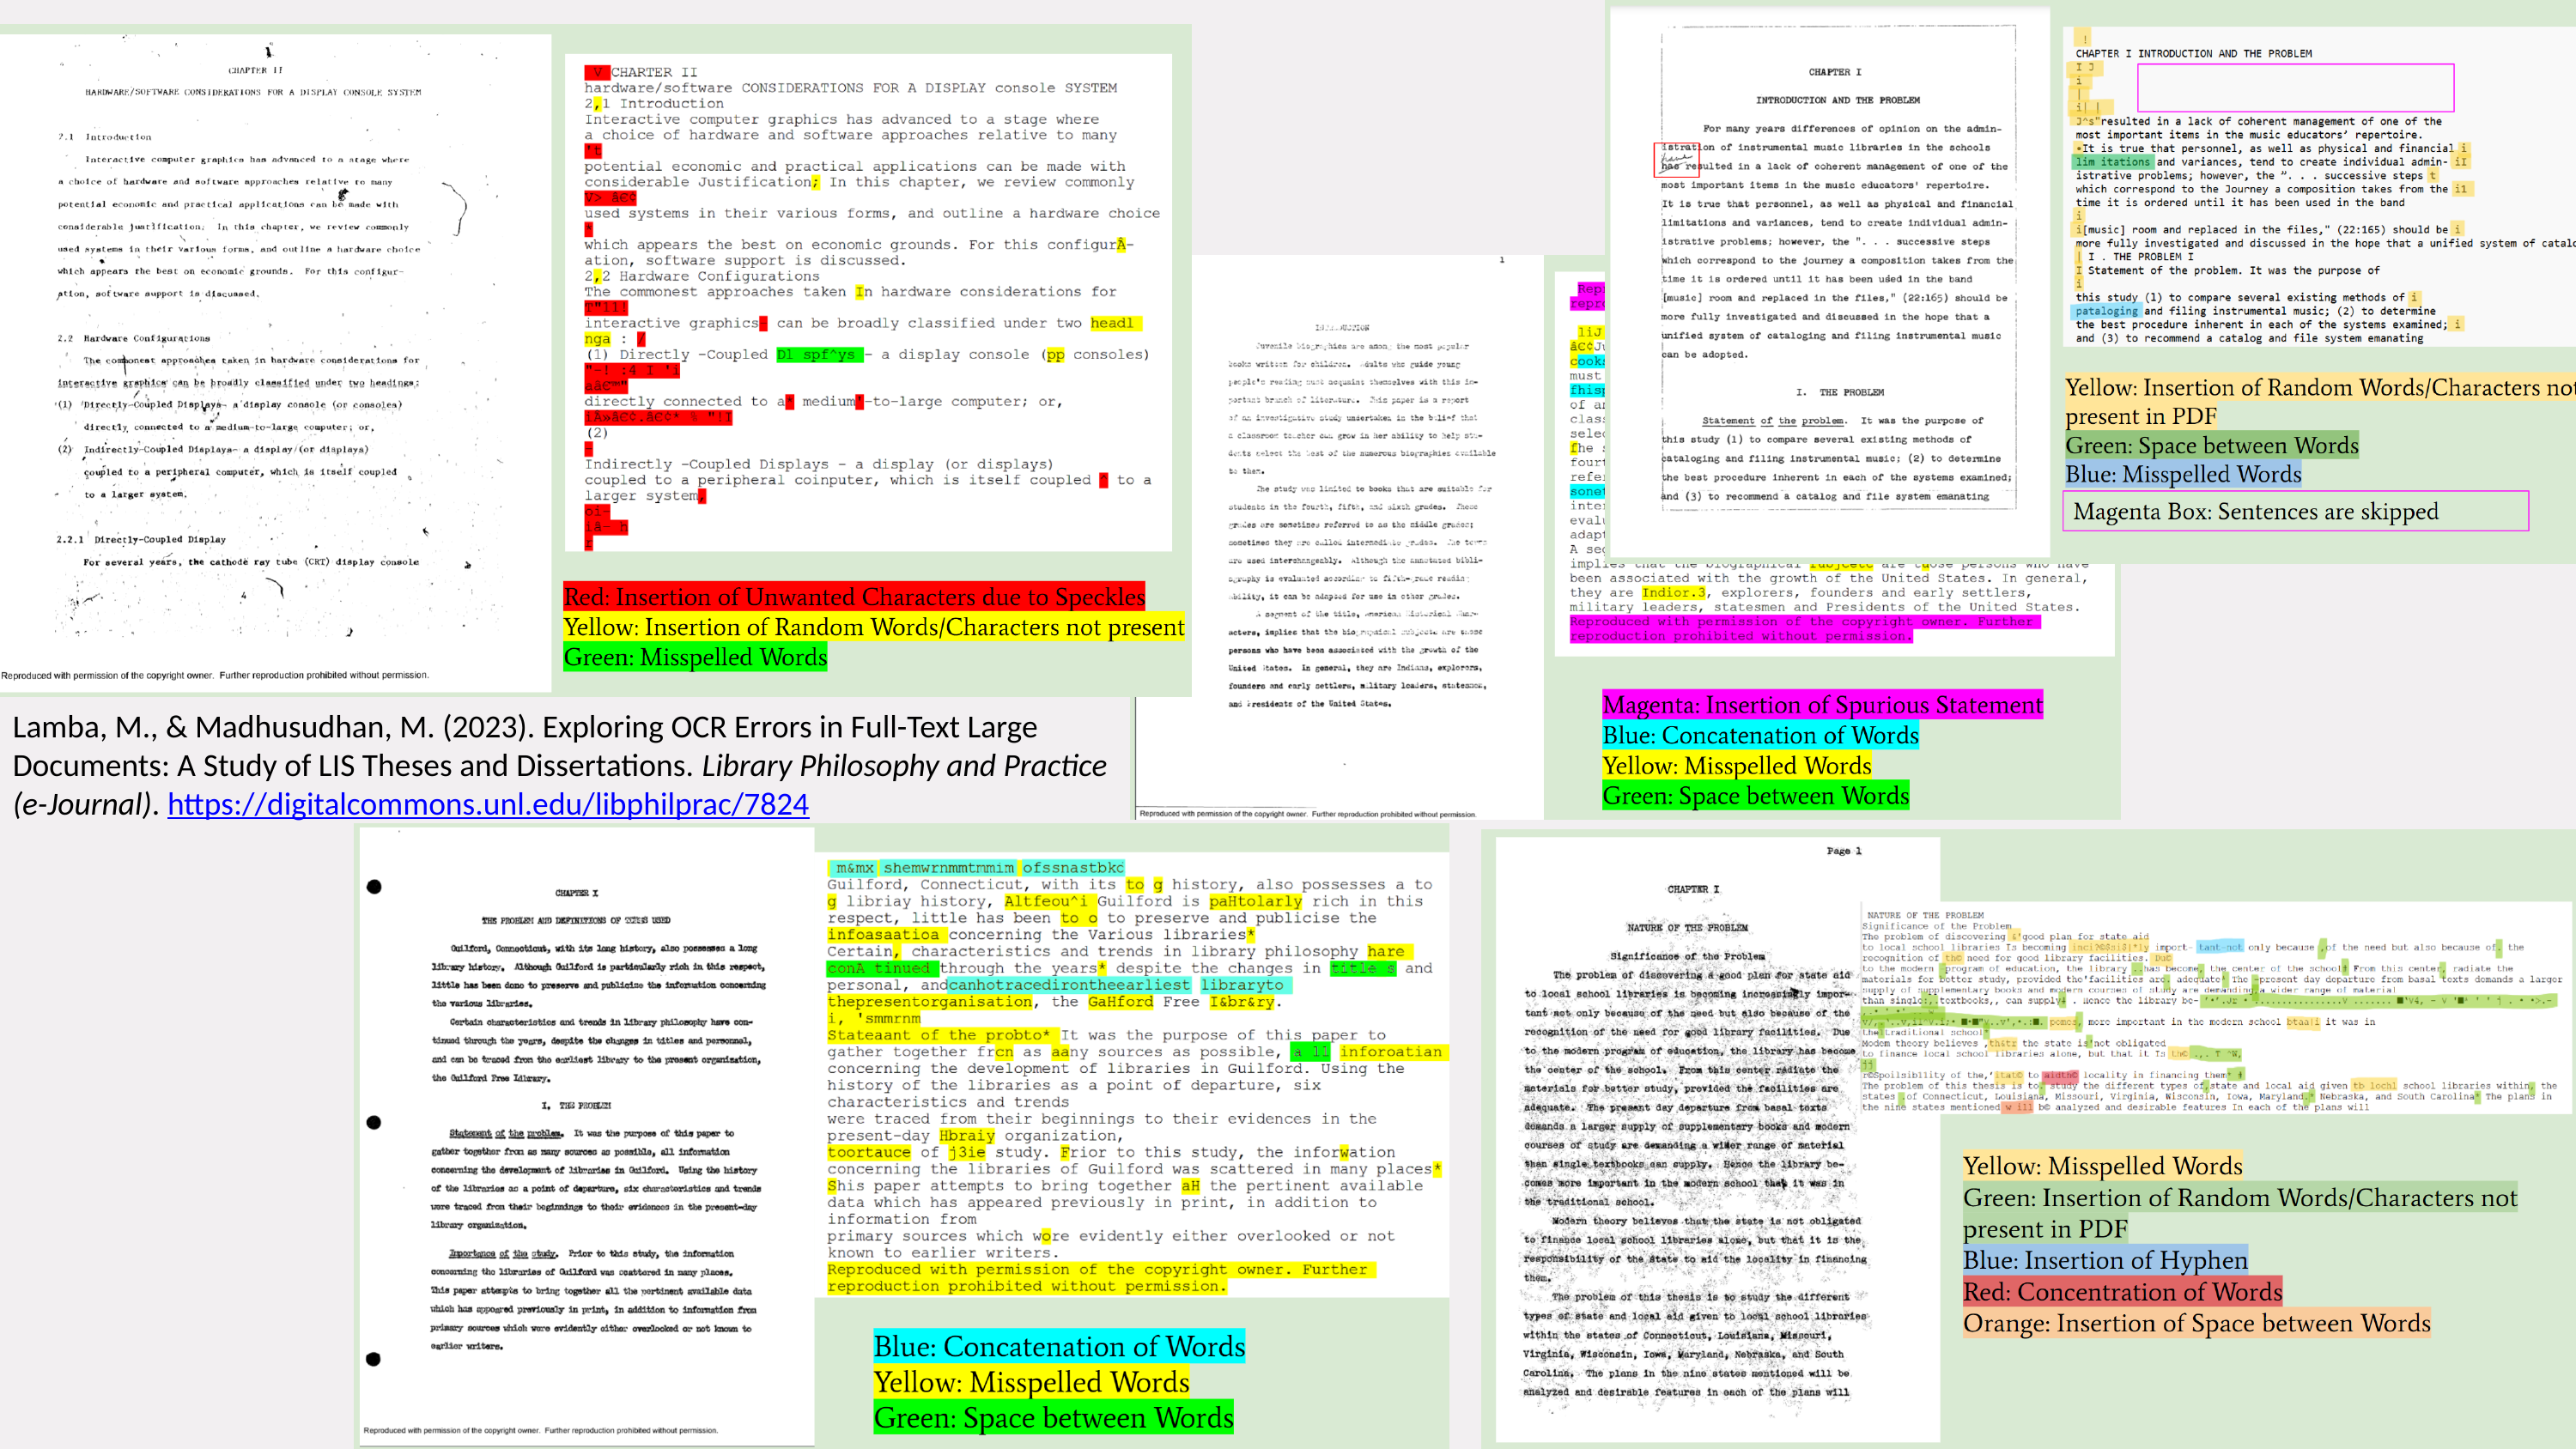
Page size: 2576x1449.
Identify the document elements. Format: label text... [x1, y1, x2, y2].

picture [354, 822, 1449, 1449]
picture [0, 0, 2576, 820]
text_box Lamba, M., & Madhusudhan, M. (2023). Exploring OCR Errors in Full-Text Large Documents: A Study of LIS Theses and Dissertations. Library Philosophy and Practice (e-Journal). https://digitalcommons.unl.edu/libphilprac/7824 [0, 703, 1126, 828]
picture [1480, 829, 2576, 1449]
